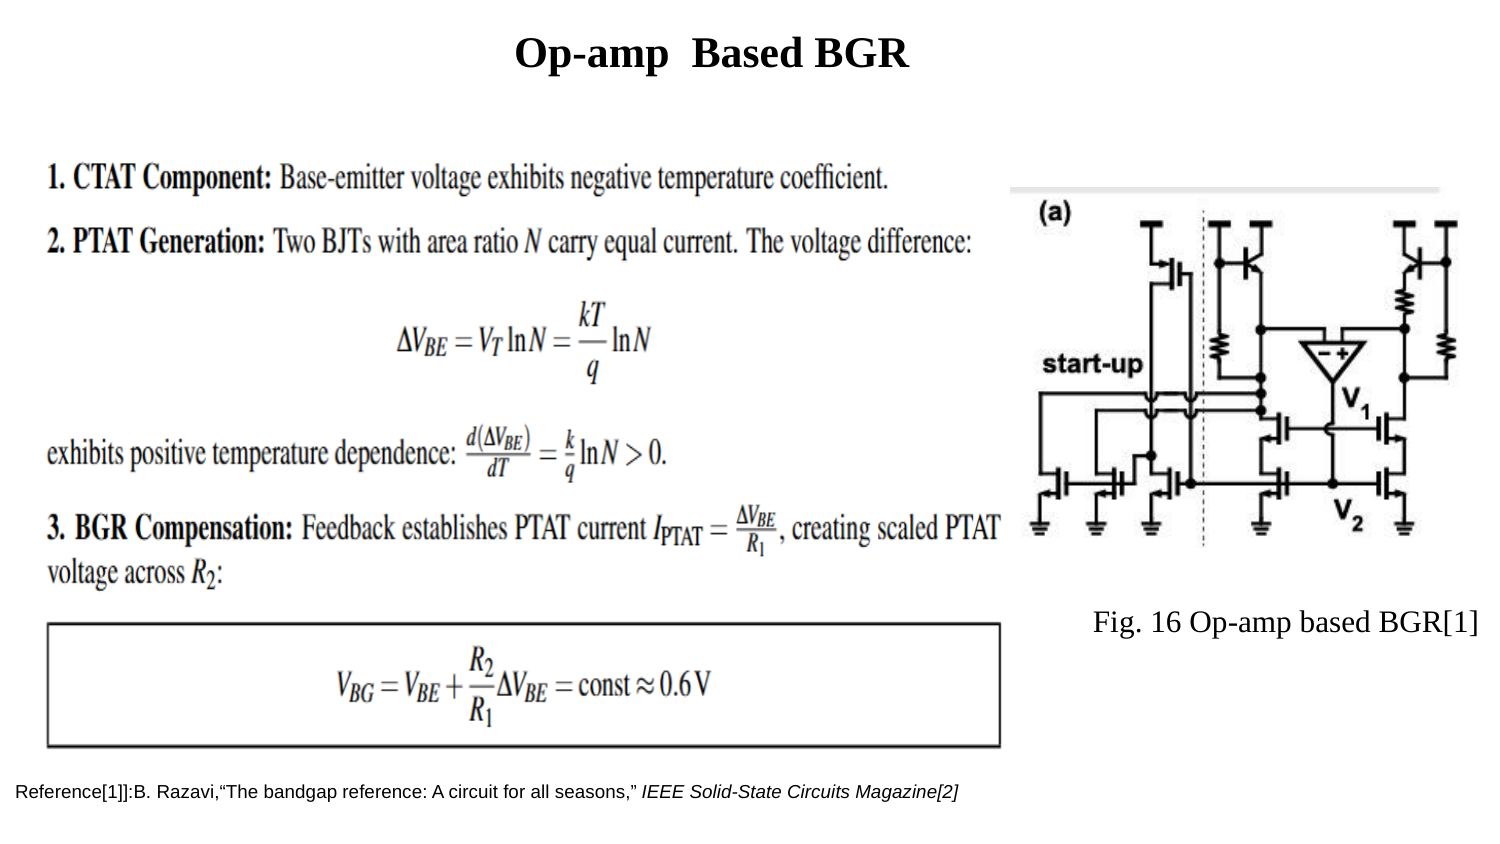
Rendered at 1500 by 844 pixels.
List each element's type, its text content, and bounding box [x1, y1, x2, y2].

text_box Op-amp Based BGR [499, 8, 1391, 92]
text_box Fig. 16 Op-amp based BGR[1] [1077, 586, 1500, 654]
text_box Reference[1]]:B. Razavi,“The bandgap reference: A circuit for all seasons,” IEEE Solid-State Circuits Magazine[2] [0, 763, 1472, 816]
picture [34, 137, 1472, 757]
